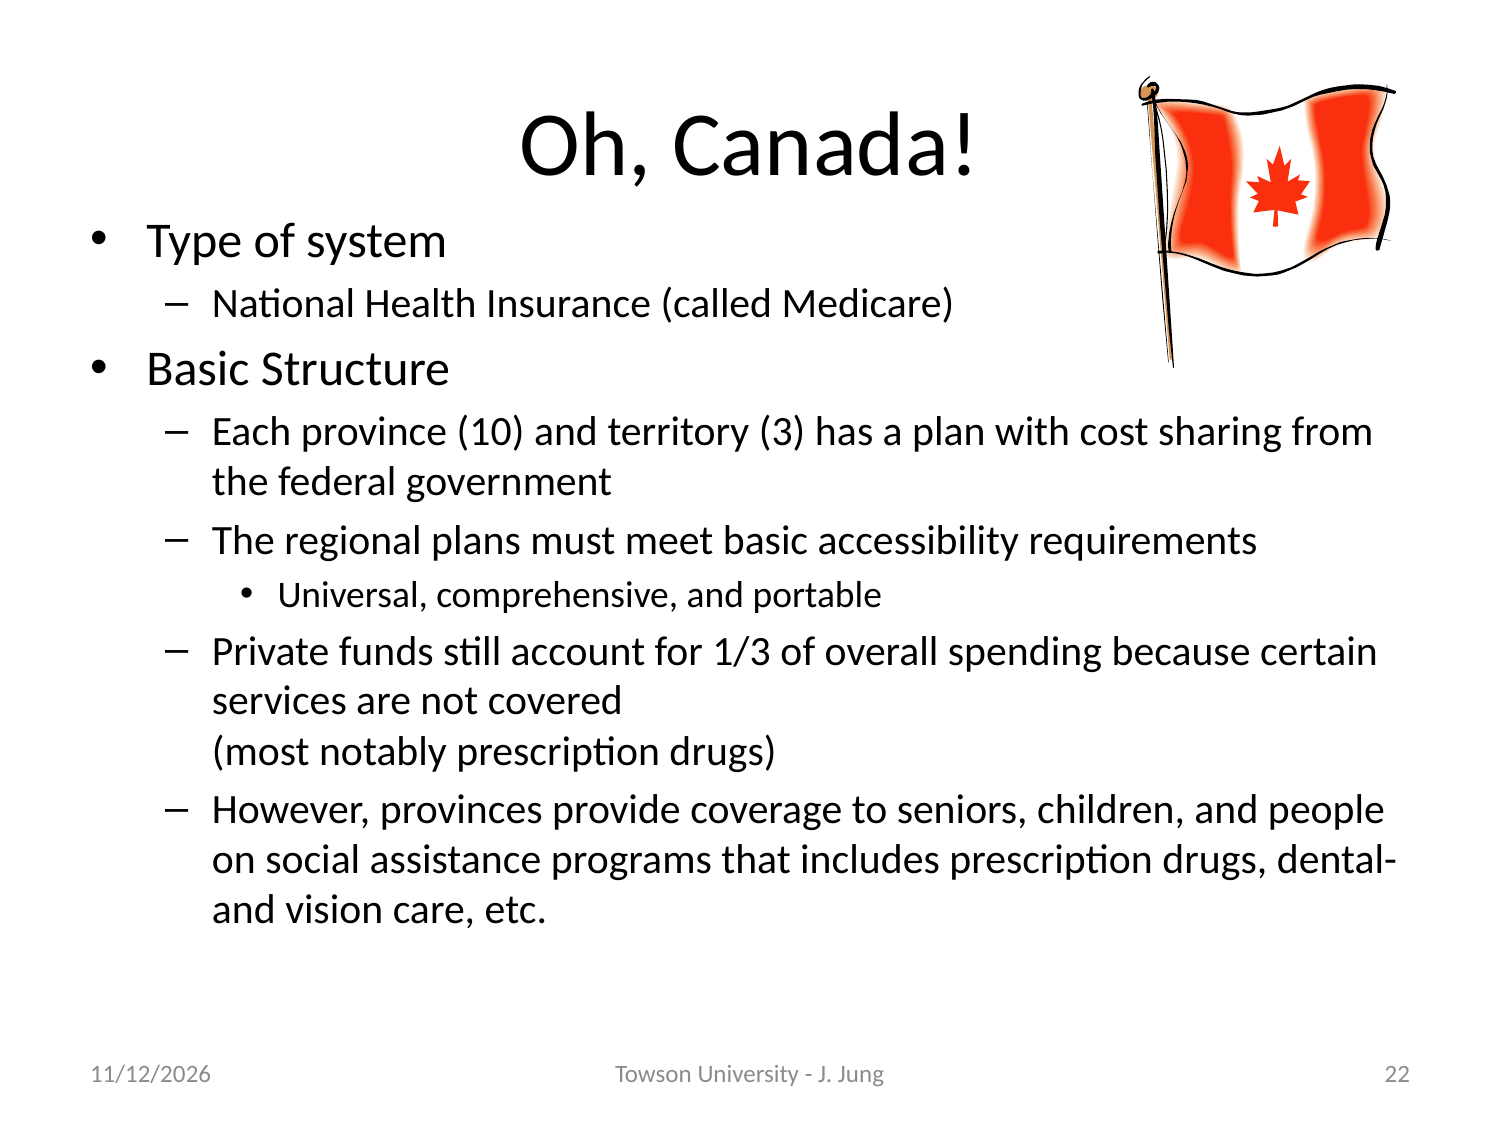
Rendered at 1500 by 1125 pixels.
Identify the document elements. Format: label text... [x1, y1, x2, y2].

picture [1137, 74, 1398, 370]
list Type of system National Health Insurance (called Medicare) Basic Structure Each province (10) and territory (3) has a plan with cost sharing from the federal government The regional plans must meet basic accessibility requirements Universal, comprehensive, and portable Private funds still account for 1/3 of overall spending because certain services are not covered (most notably prescription drugs) However, provinces provide coverage to seniors, children, and people on social assistance programs that includes prescription drugs, dental- and vision care, etc. [75, 200, 1425, 1005]
footer Towson University - J. Jung [512, 1042, 988, 1103]
slide_number 22 [1074, 1042, 1425, 1103]
title Oh, Canada! [75, 45, 1425, 200]
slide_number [75, 1042, 425, 1103]
